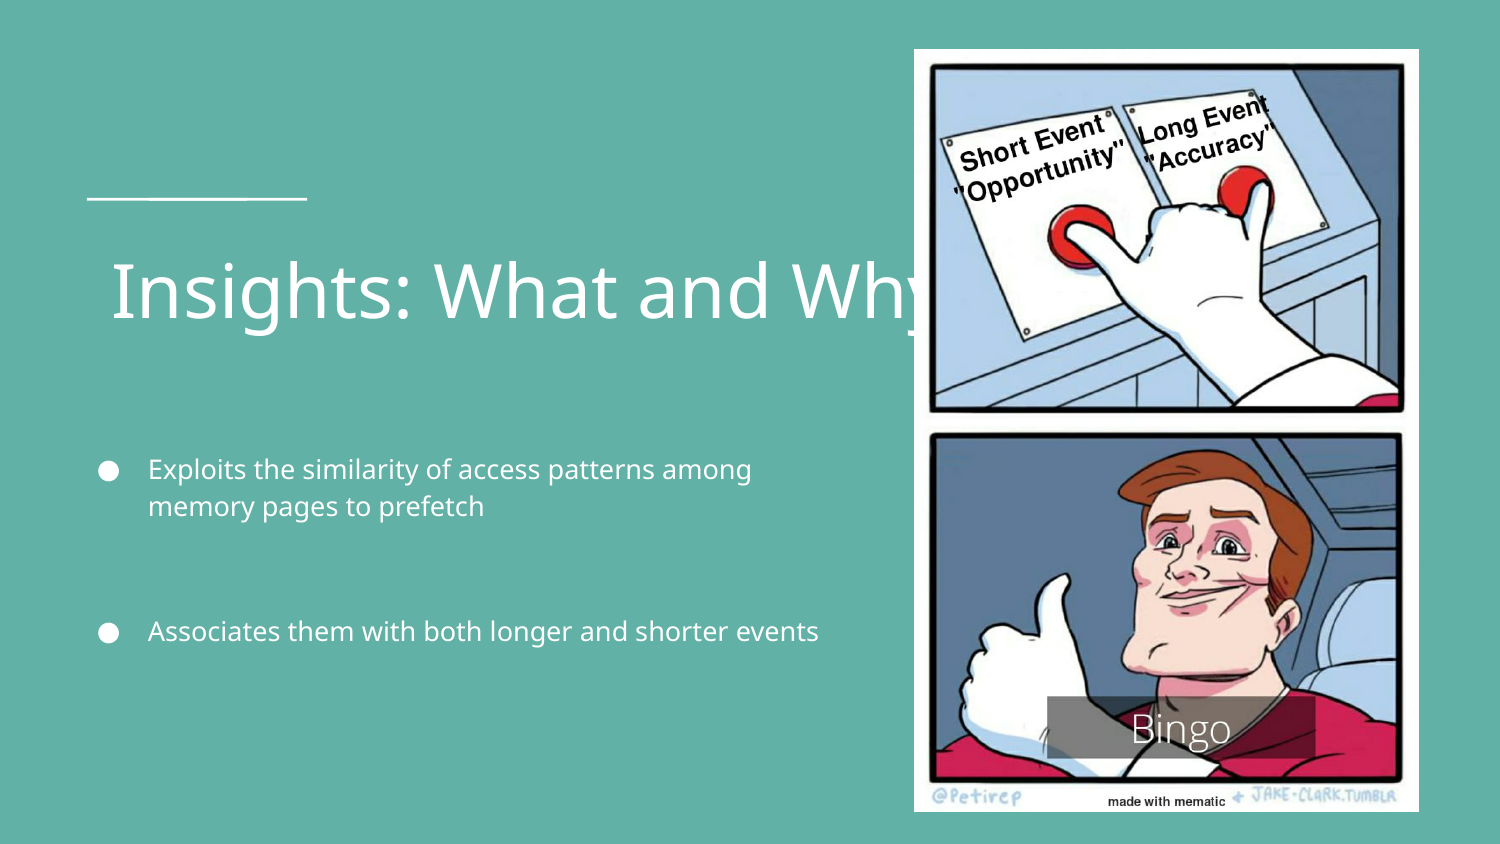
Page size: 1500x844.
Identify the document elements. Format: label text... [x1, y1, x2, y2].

text_box Exploits the similarity of access patterns among memory pages to prefetch Associates them with both longer and shorter events [57, 432, 856, 781]
title Insights: What and Why? [96, 177, 909, 349]
picture [914, 49, 1419, 813]
